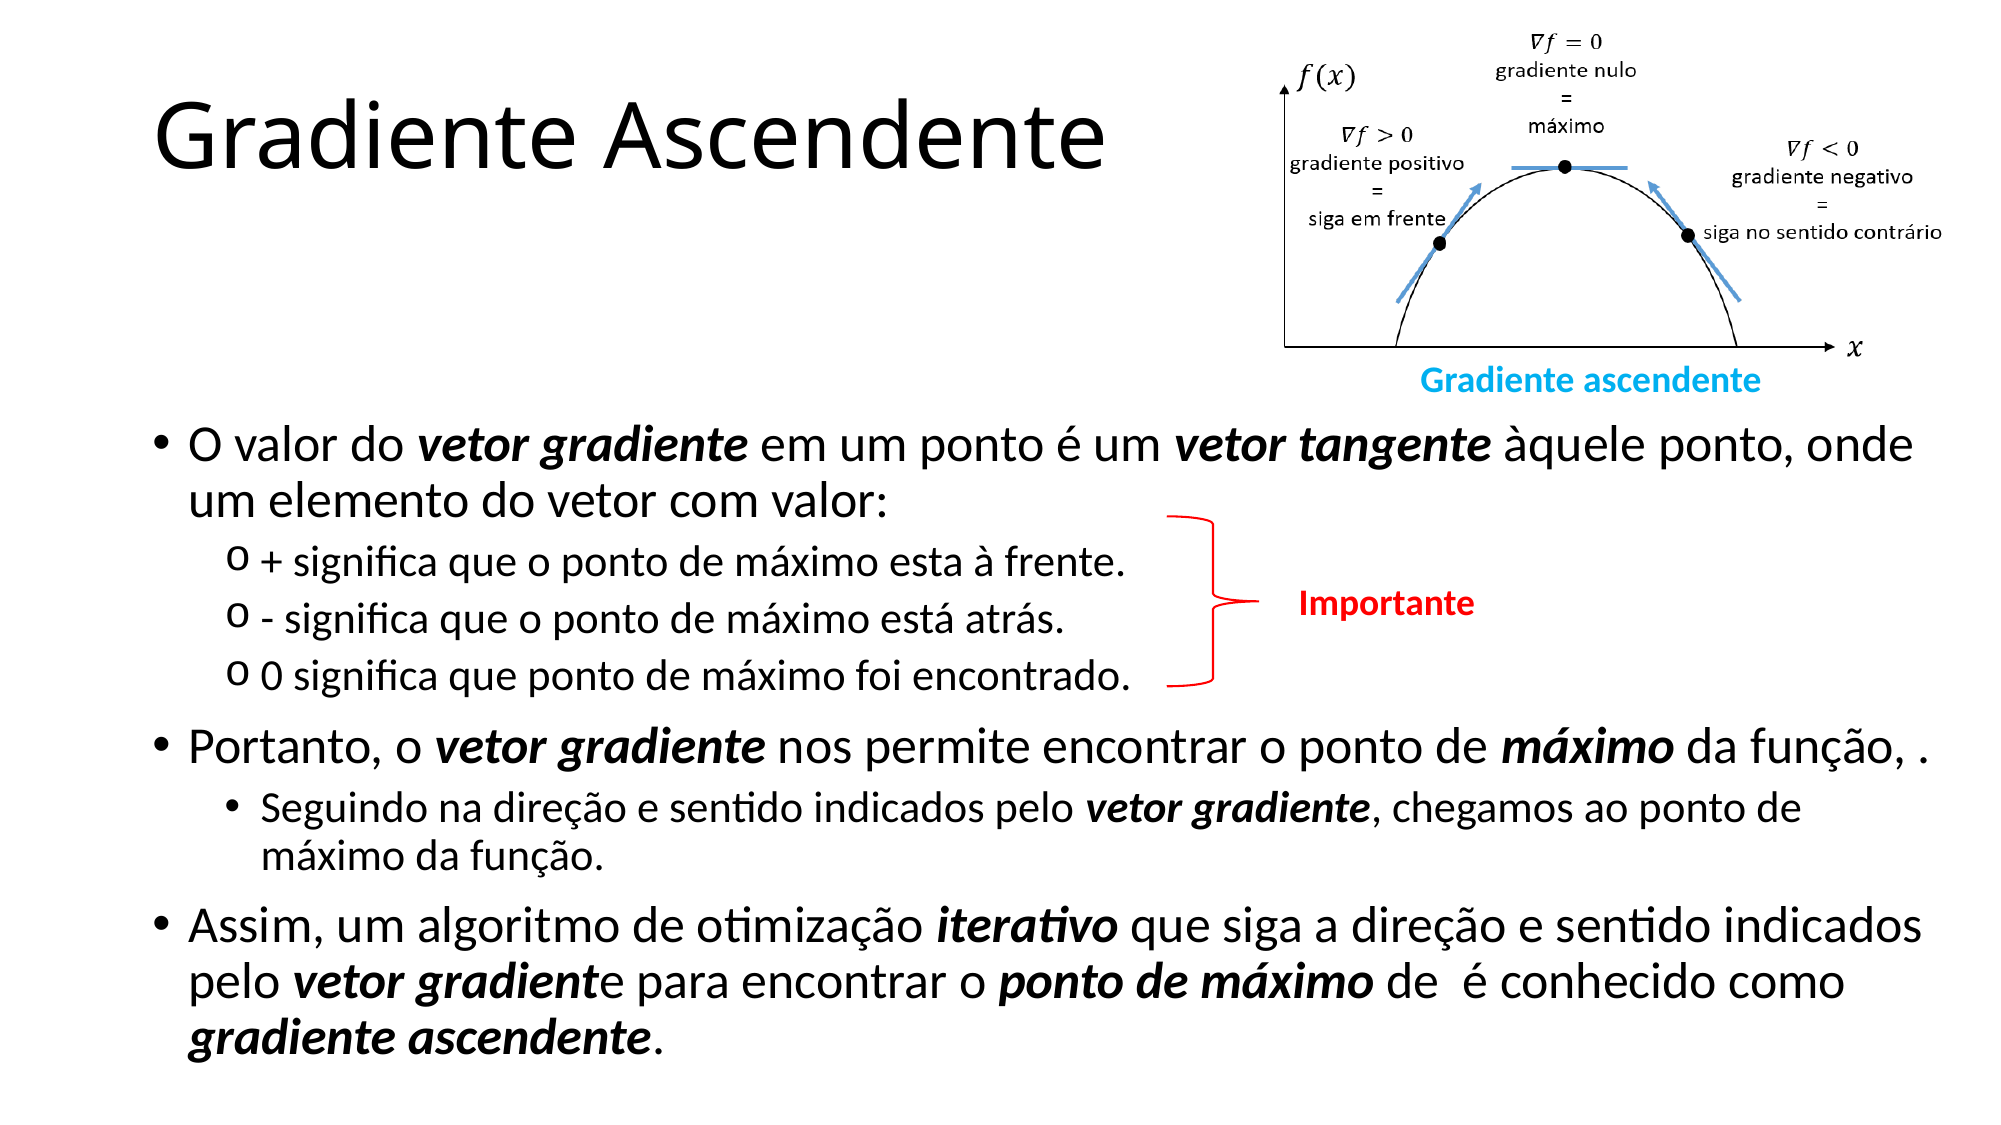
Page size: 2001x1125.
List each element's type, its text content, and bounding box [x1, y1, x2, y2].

title Gradiente Ascendente [137, 7, 1863, 271]
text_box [1274, 22, 1943, 407]
text_box [1166, 515, 1260, 687]
text_box Importante [1283, 570, 1503, 631]
